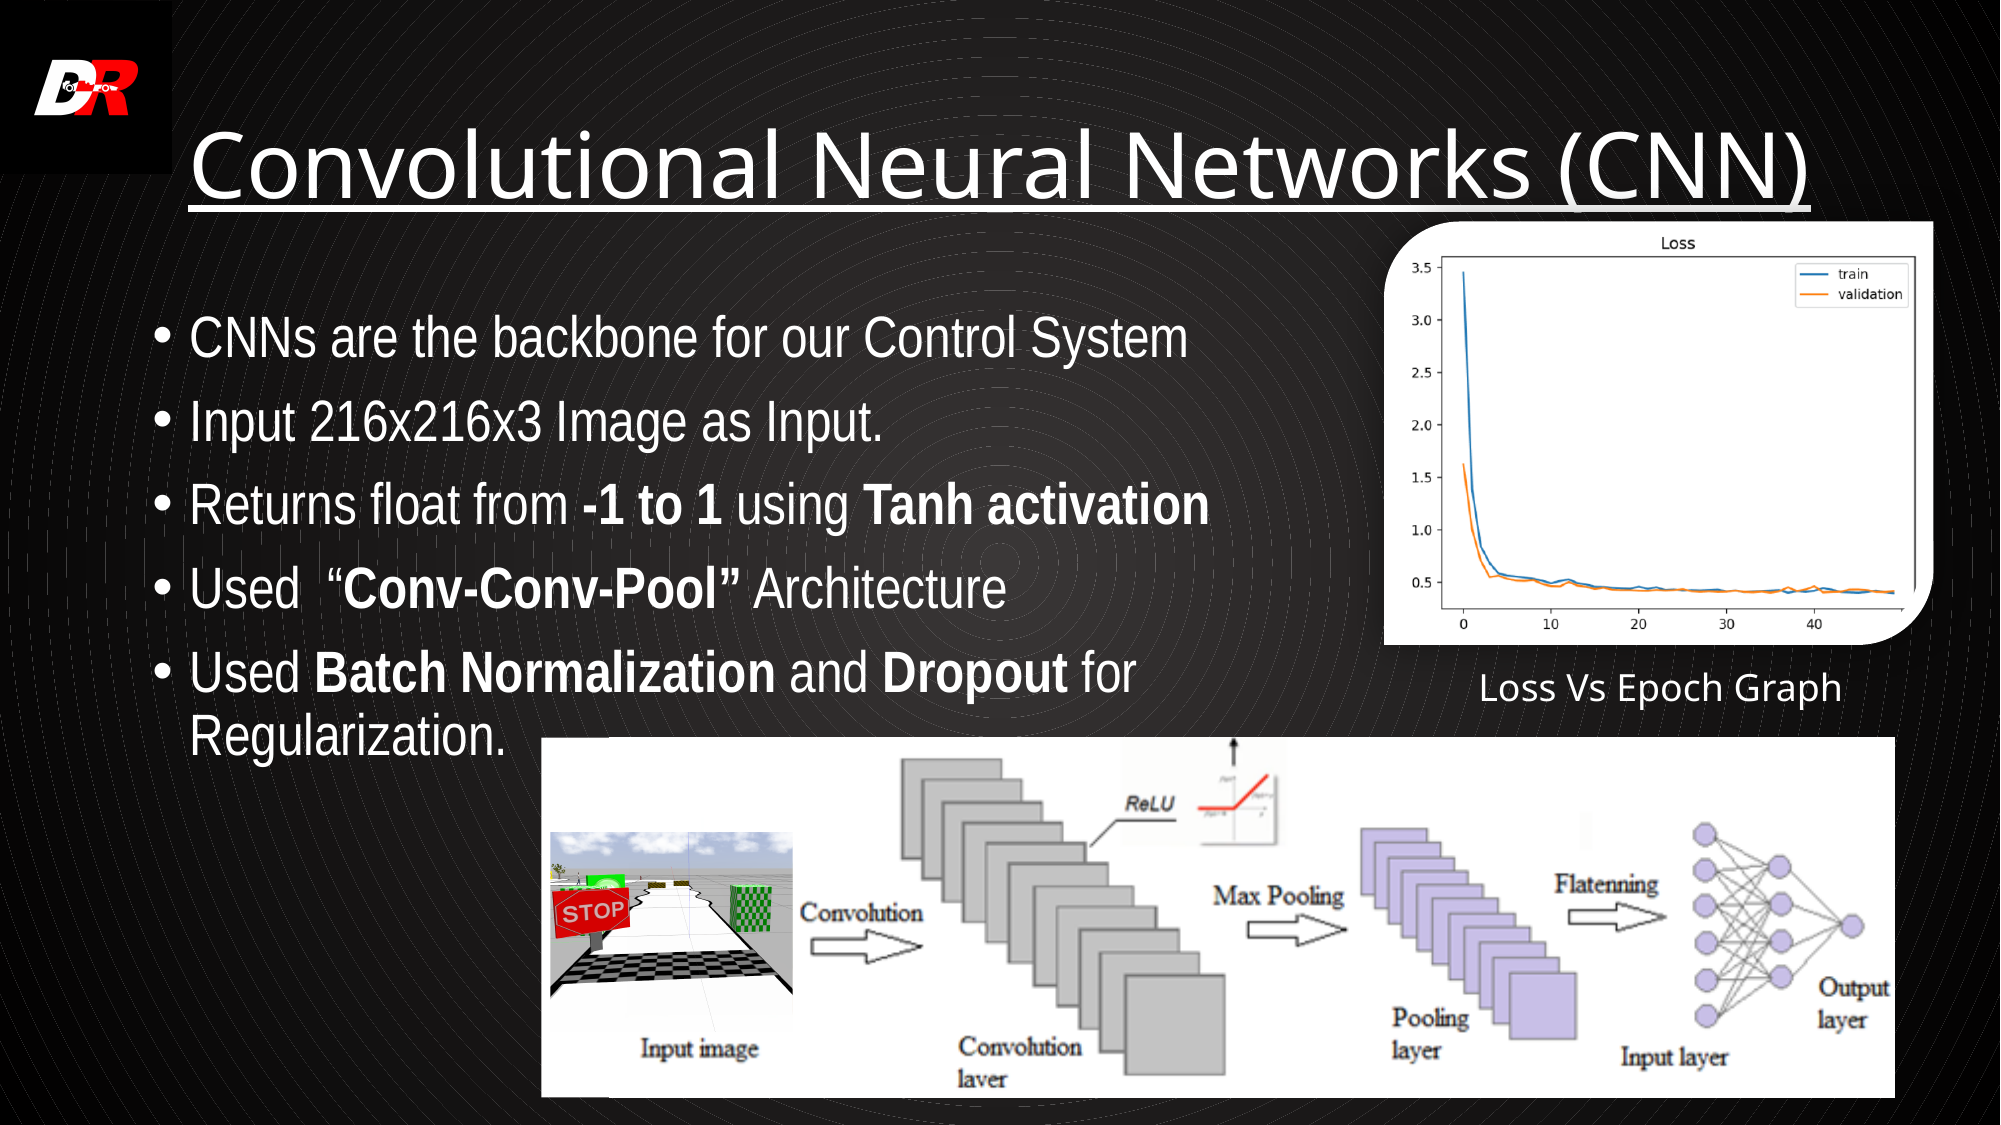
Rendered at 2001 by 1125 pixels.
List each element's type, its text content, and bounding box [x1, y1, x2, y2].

list CNNs are the backbone for our Control System Input 216x216x3 Image as Input. Returns float from -1 to 1 using Tanh activation Used “Conv-Conv-Pool” Architecture Used Batch Normalization and Dropout for Regularization. [137, 299, 1863, 1014]
picture [0, 1, 172, 174]
title Convolutional Neural Networks (CNN) [137, 59, 1863, 278]
picture [1391, 228, 1927, 638]
text_box Loss Vs Epoch Graph [1402, 656, 1920, 717]
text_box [541, 737, 1895, 1098]
